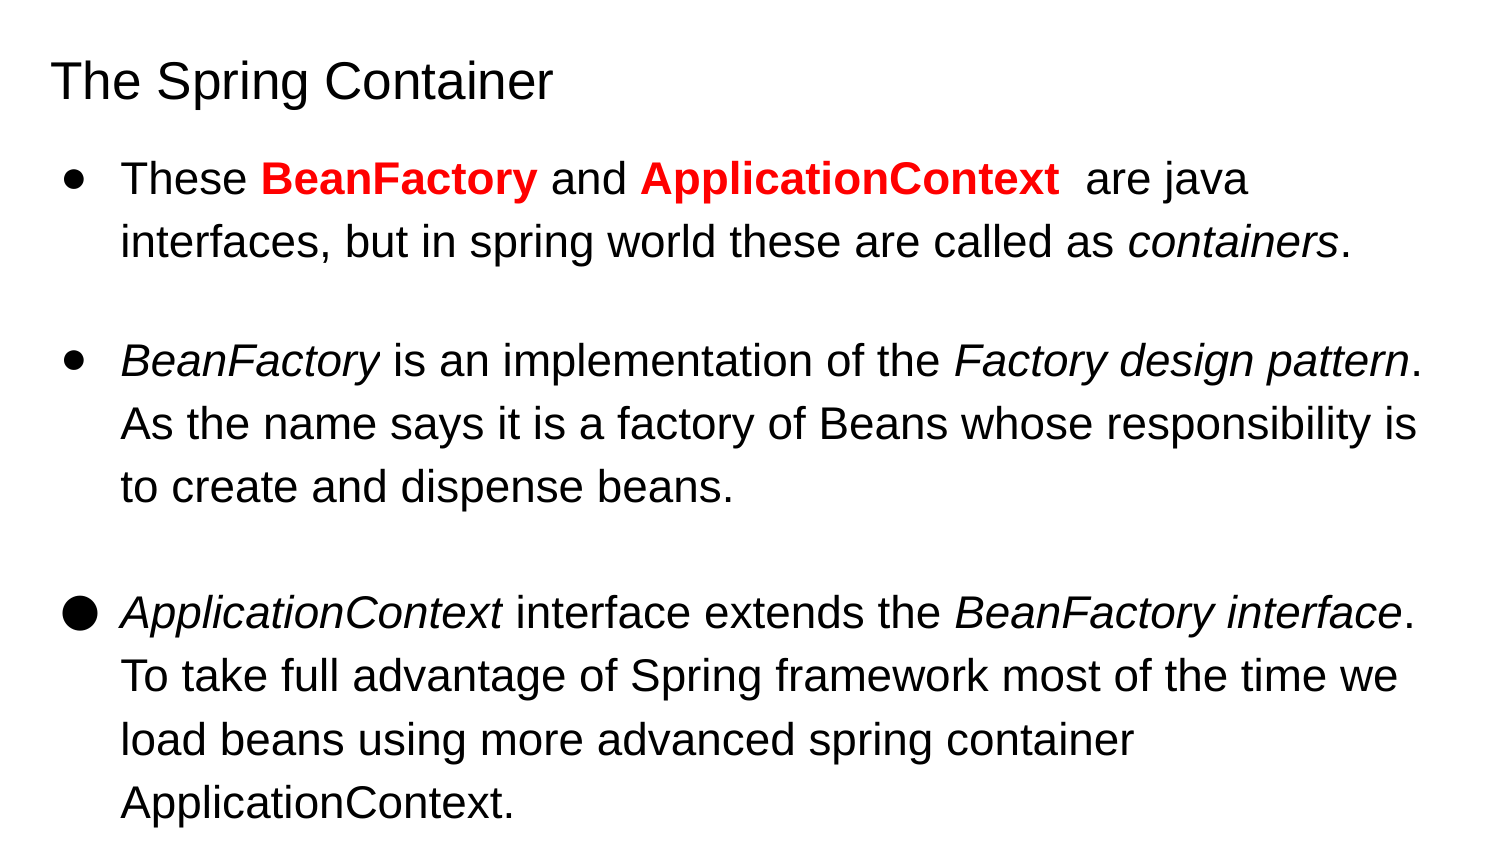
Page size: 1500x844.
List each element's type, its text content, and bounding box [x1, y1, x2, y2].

title The Spring Container [35, 31, 1434, 125]
list These BeanFactory and ApplicationContext are java interfaces, but in spring world these are called as containers. BeanFactory is an implementation of the Factory design pattern. As the name says it is a factory of Beans whose responsibility is to create and dispense beans. ApplicationContext interface extends the BeanFactory interface. To take full advantage of Spring framework most of the time we load beans using more advanced spring container ApplicationContext. [30, 125, 1470, 792]
